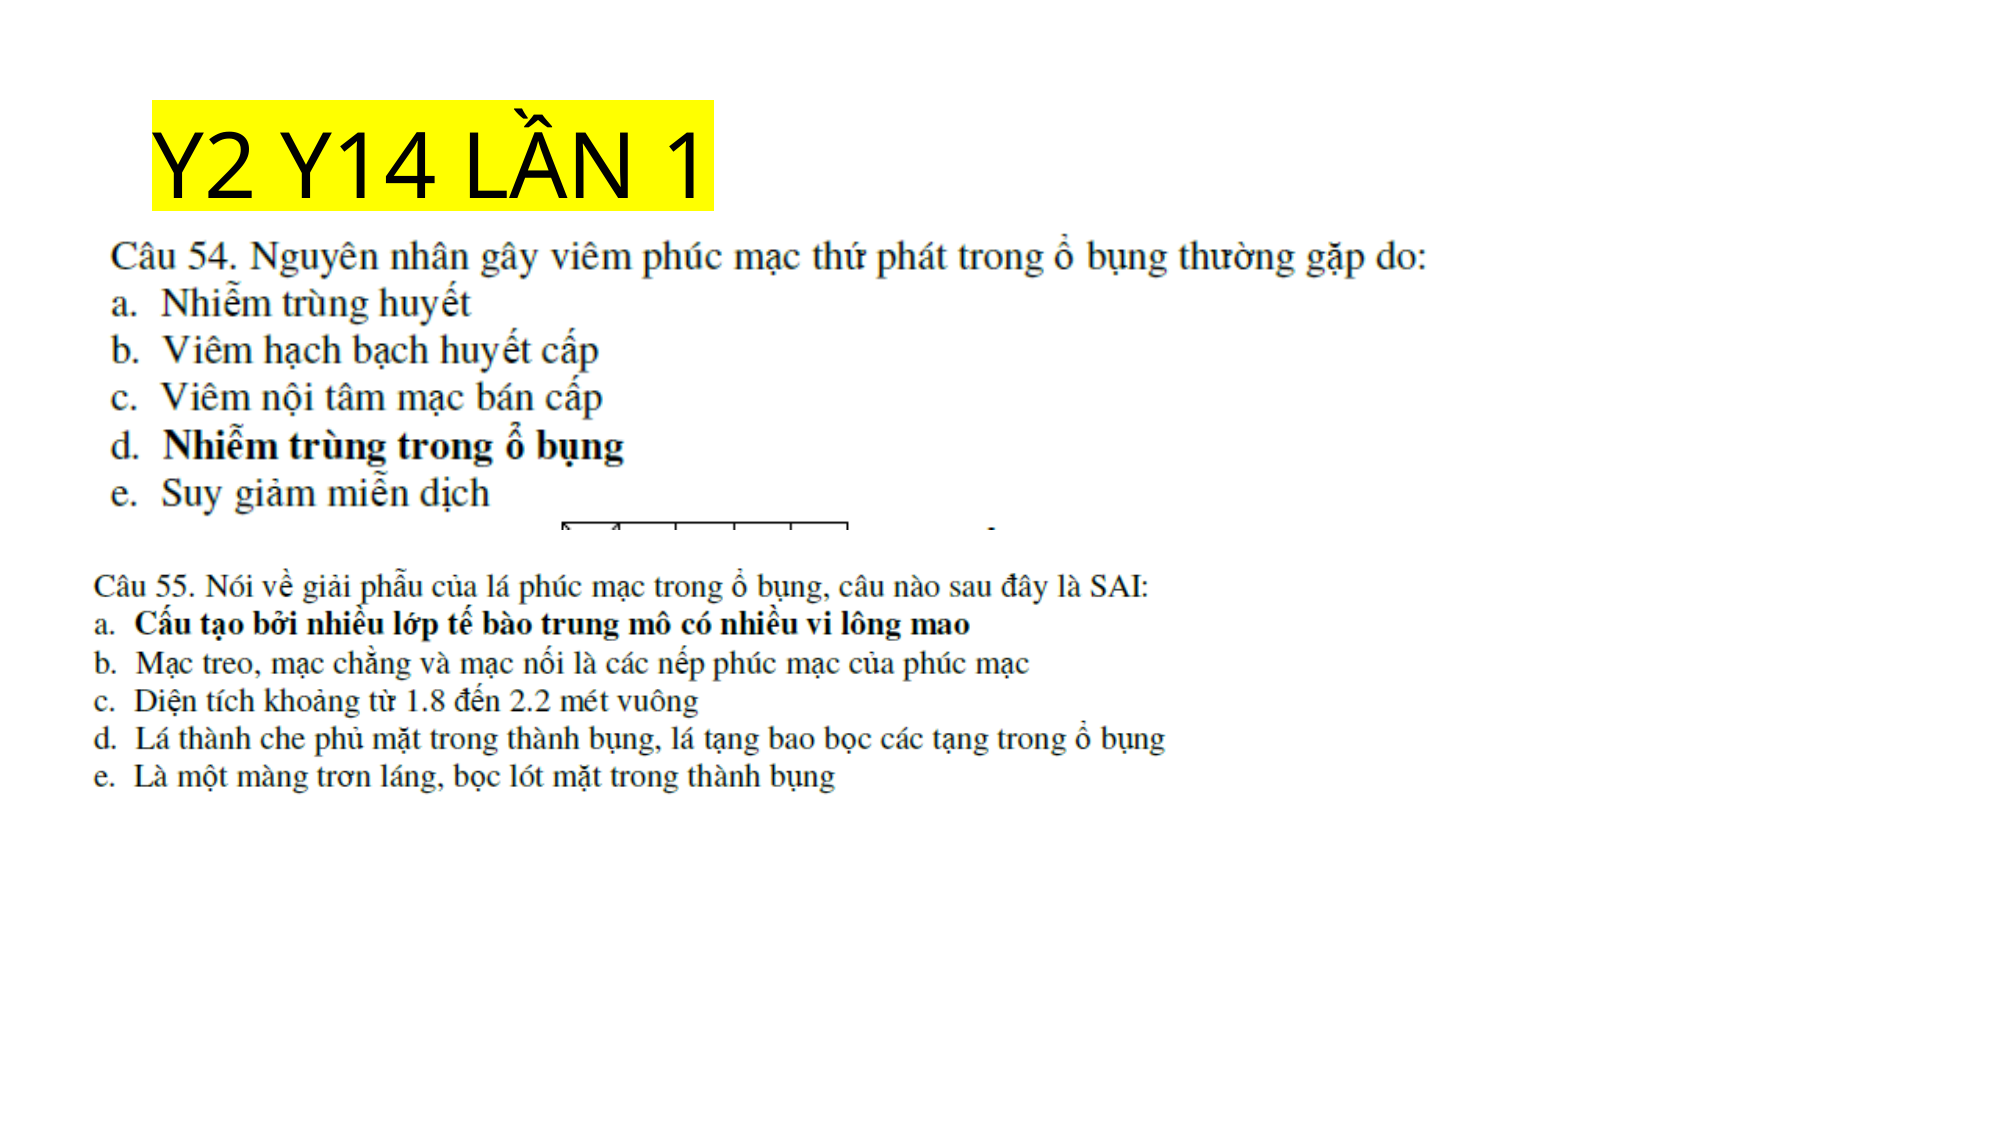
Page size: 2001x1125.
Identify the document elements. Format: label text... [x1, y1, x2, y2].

title Y2 Y14 LẦN 1 [137, 59, 1863, 278]
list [80, 211, 1649, 530]
picture [80, 550, 1214, 812]
